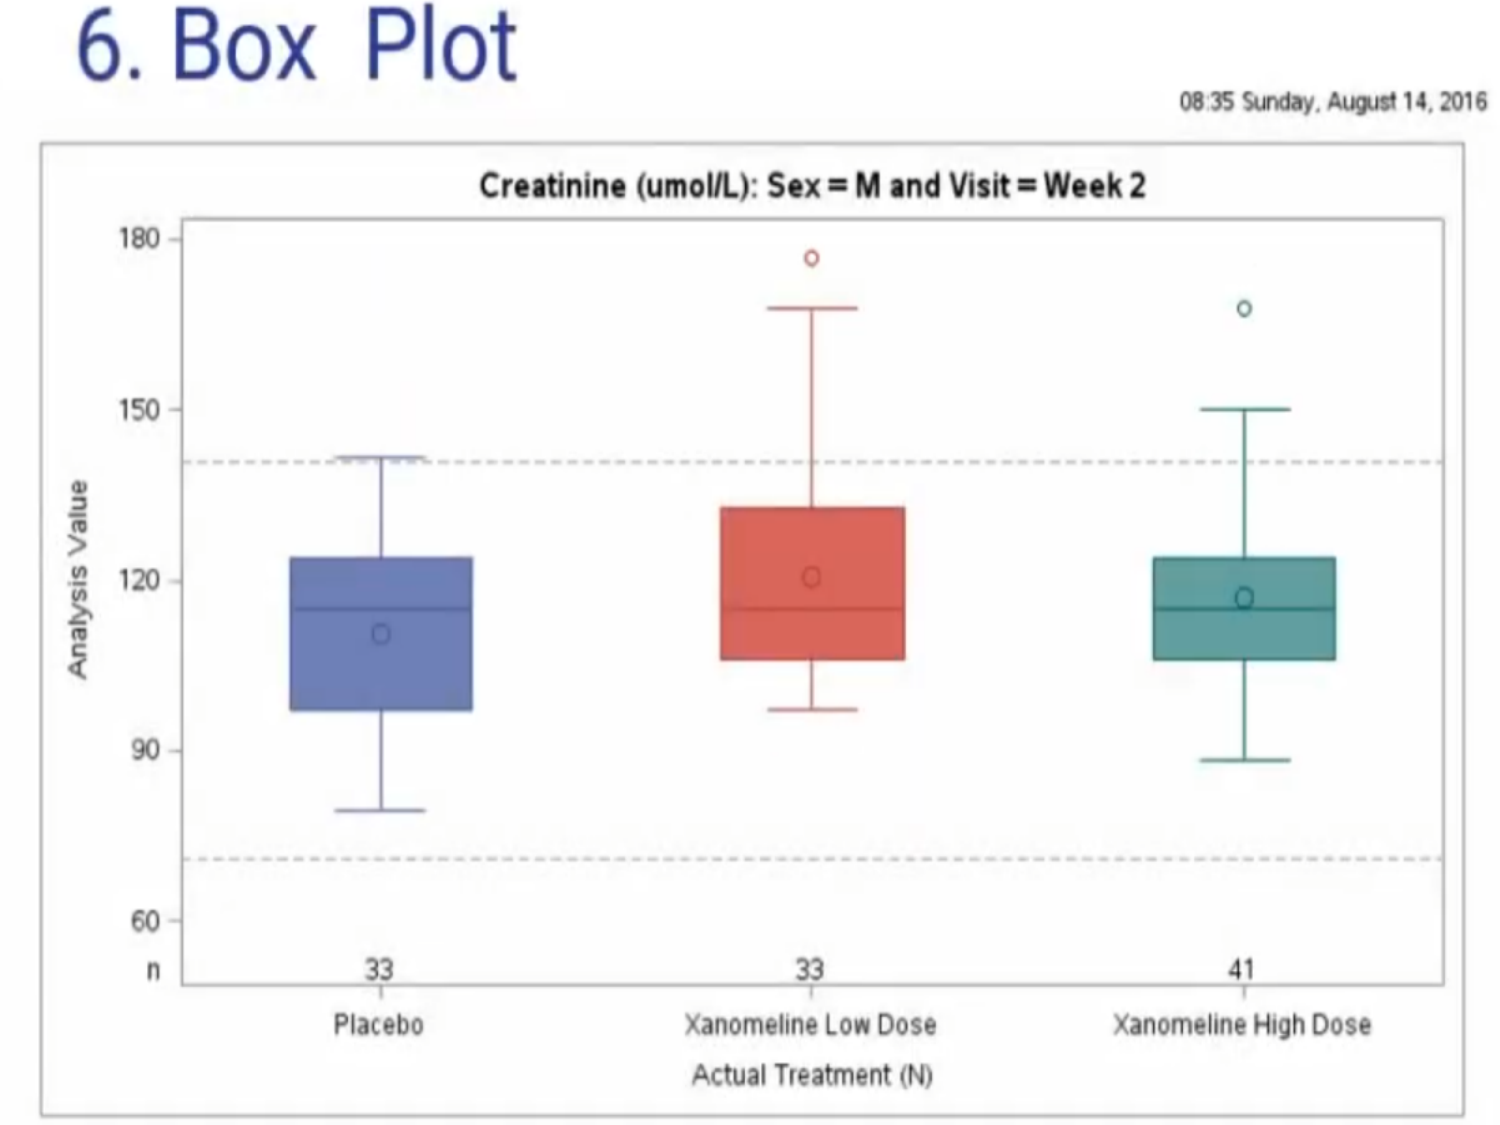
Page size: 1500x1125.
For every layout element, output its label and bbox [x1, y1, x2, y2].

list [0, 0, 1500, 1125]
